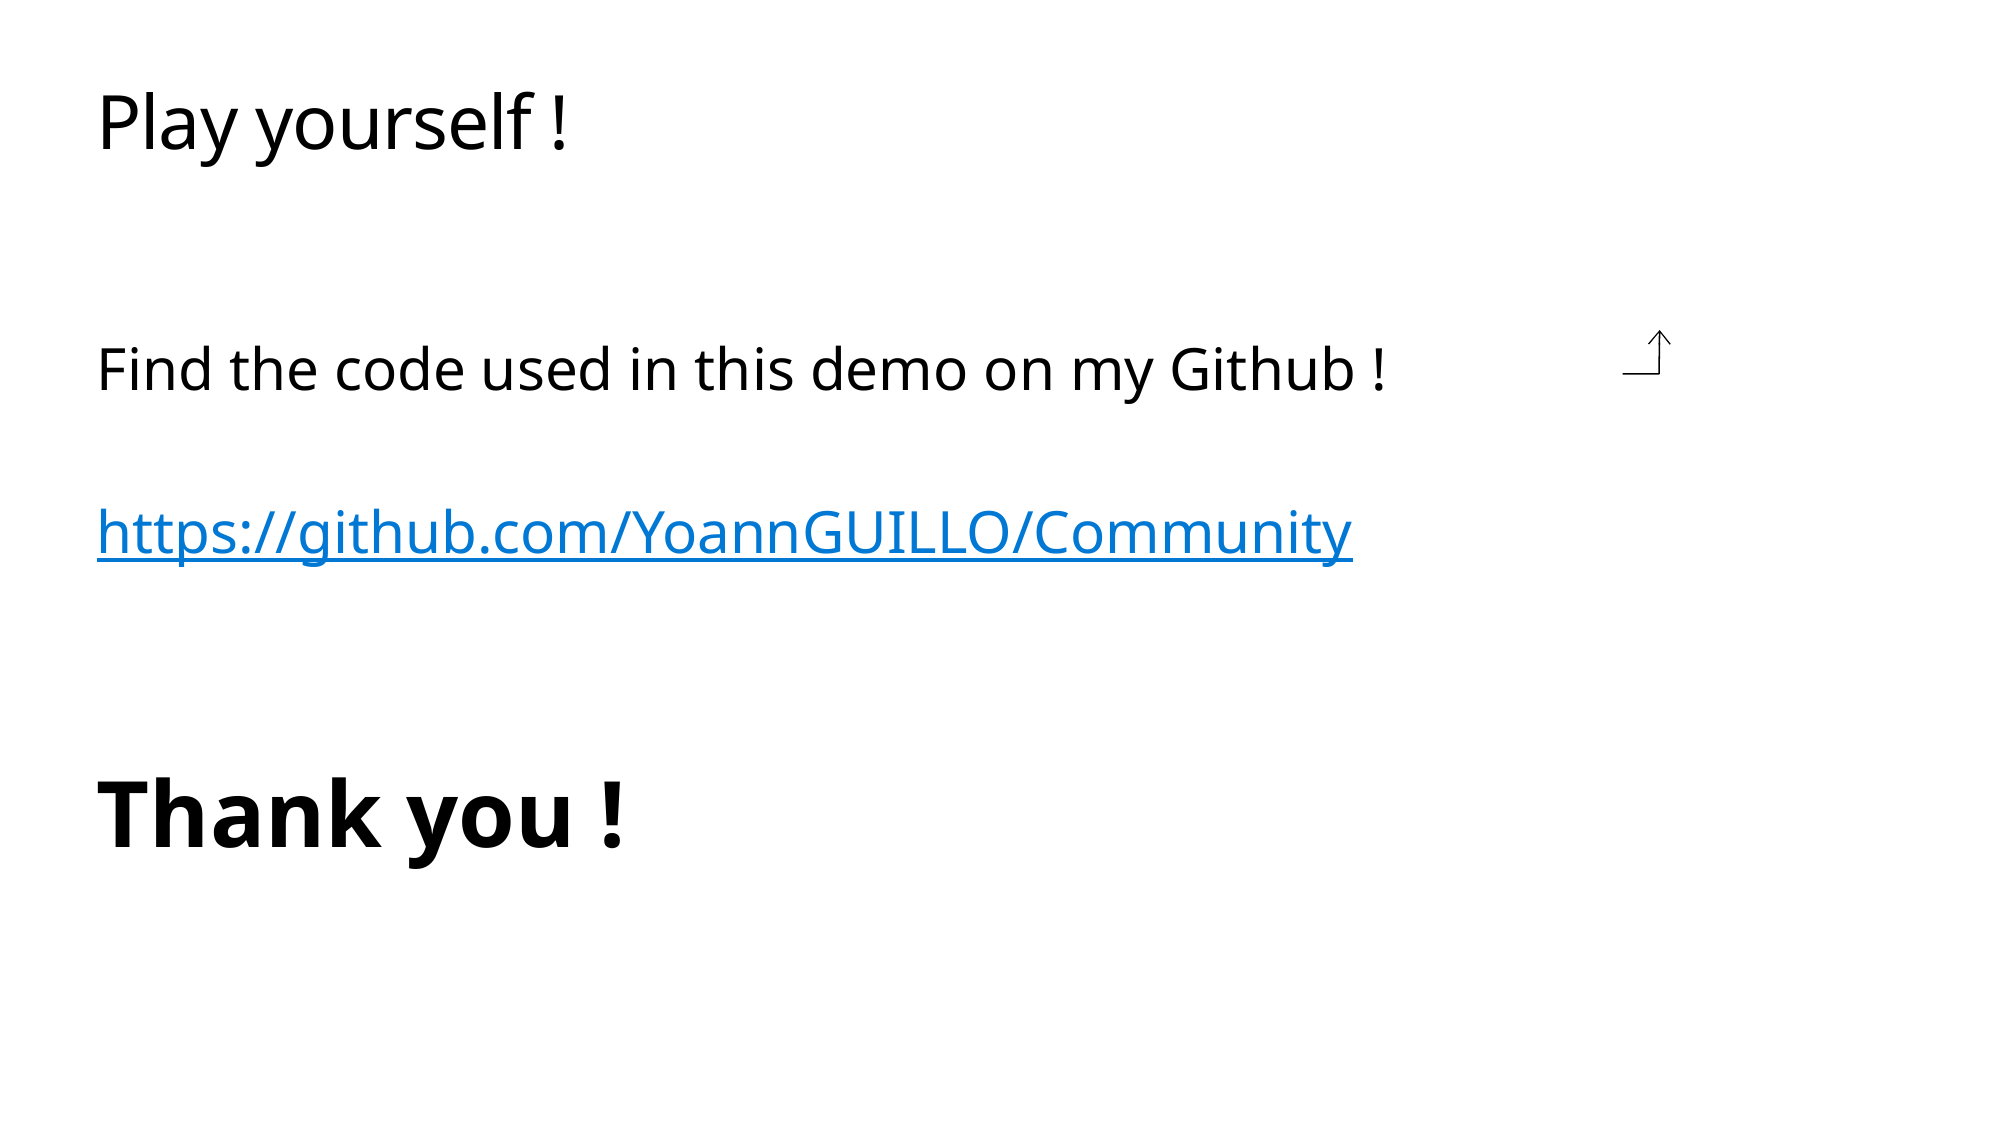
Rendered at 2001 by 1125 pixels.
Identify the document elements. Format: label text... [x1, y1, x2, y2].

list Find the code used in this demo on my Github ! https://github.com/YoannGUILLO/Community Thank you ! [96, 331, 1905, 876]
text_box [1622, 330, 1671, 375]
title Play yourself ! [96, 75, 1904, 166]
